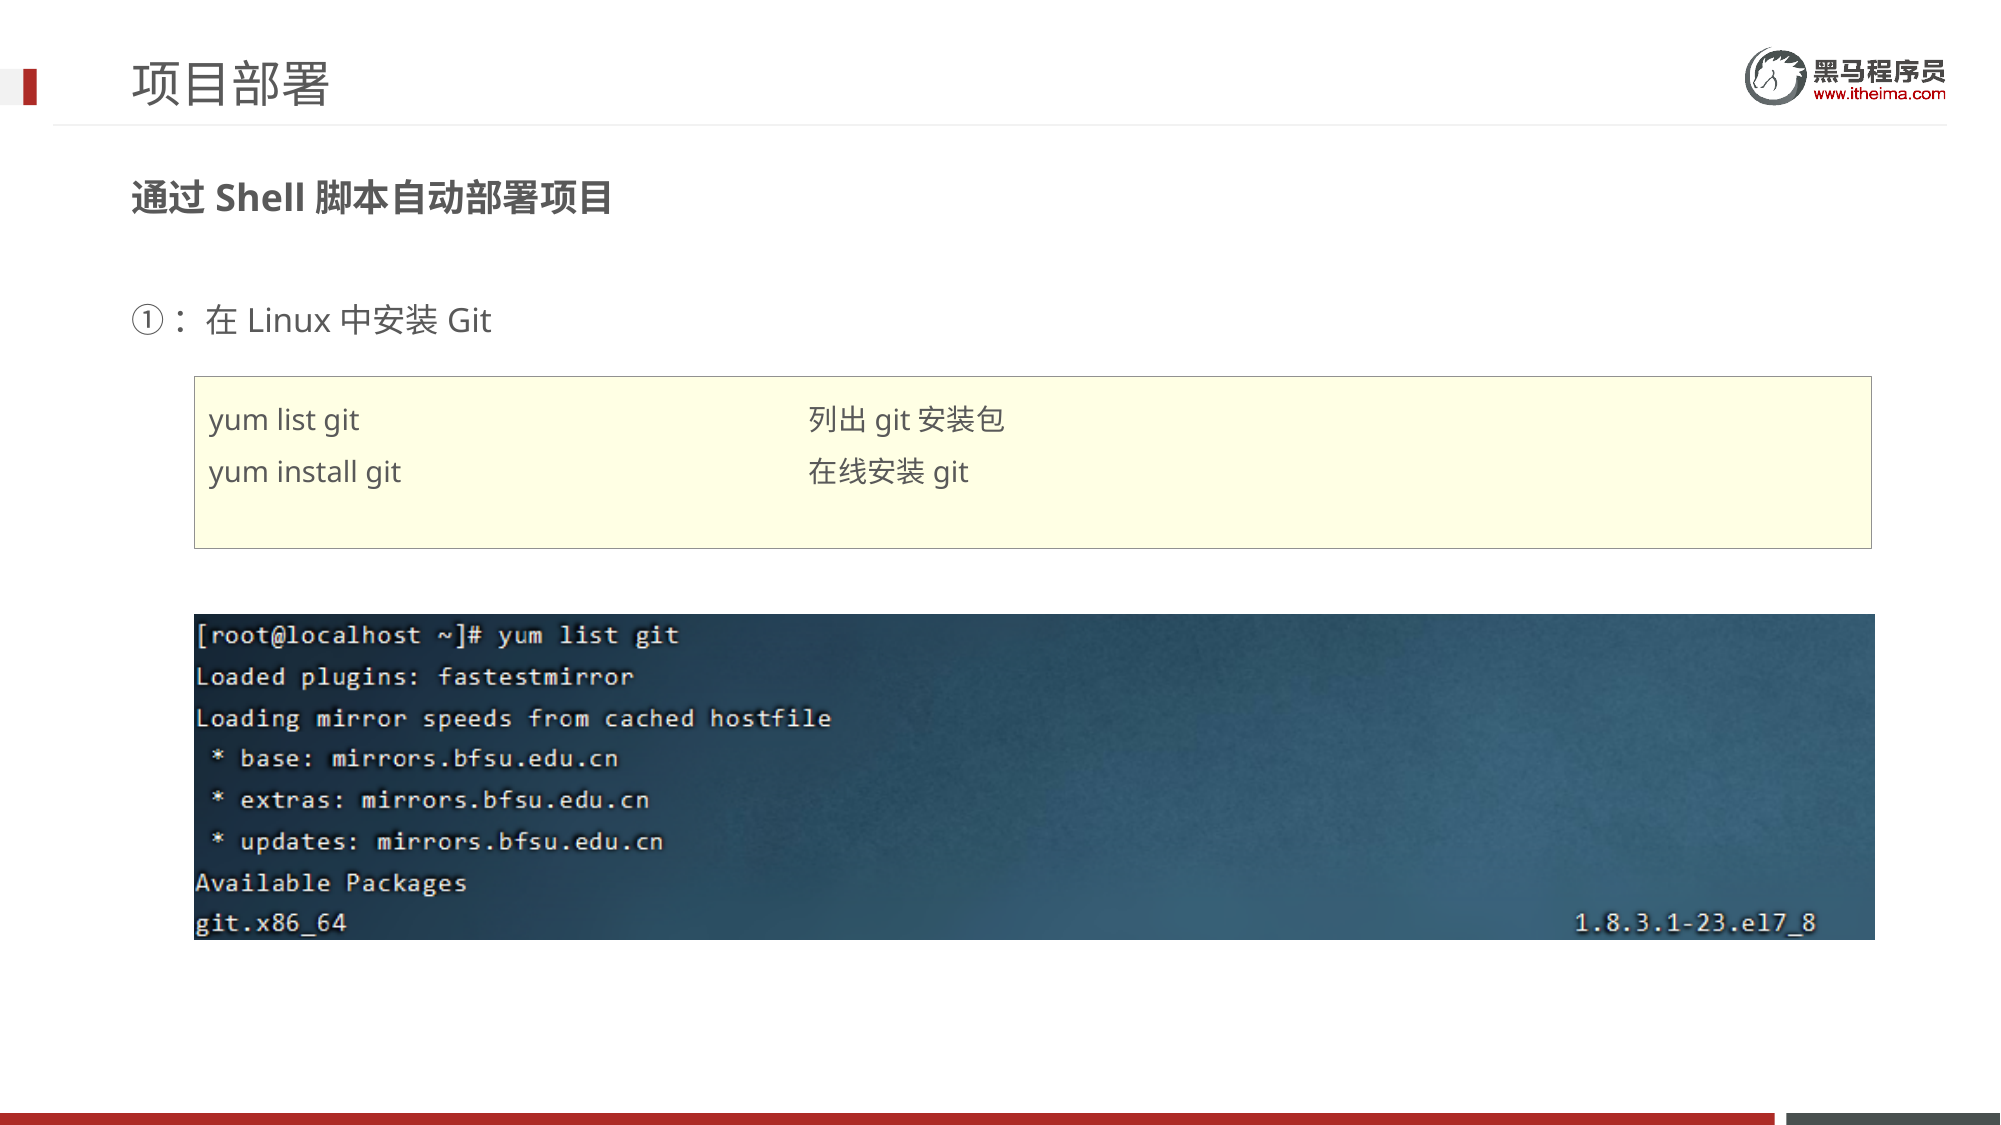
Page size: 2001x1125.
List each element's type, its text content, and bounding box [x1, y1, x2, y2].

picture [1744, 46, 1946, 106]
title 项目部署 [116, 40, 1556, 125]
list 通过Shell脚本自动部署项目 [116, 154, 1880, 239]
picture [193, 614, 1875, 941]
text_box yum list git 列出git安装包 yum install git 在线安装git [194, 376, 1872, 549]
text_box ①：在Linux中安装Git [116, 271, 1845, 535]
